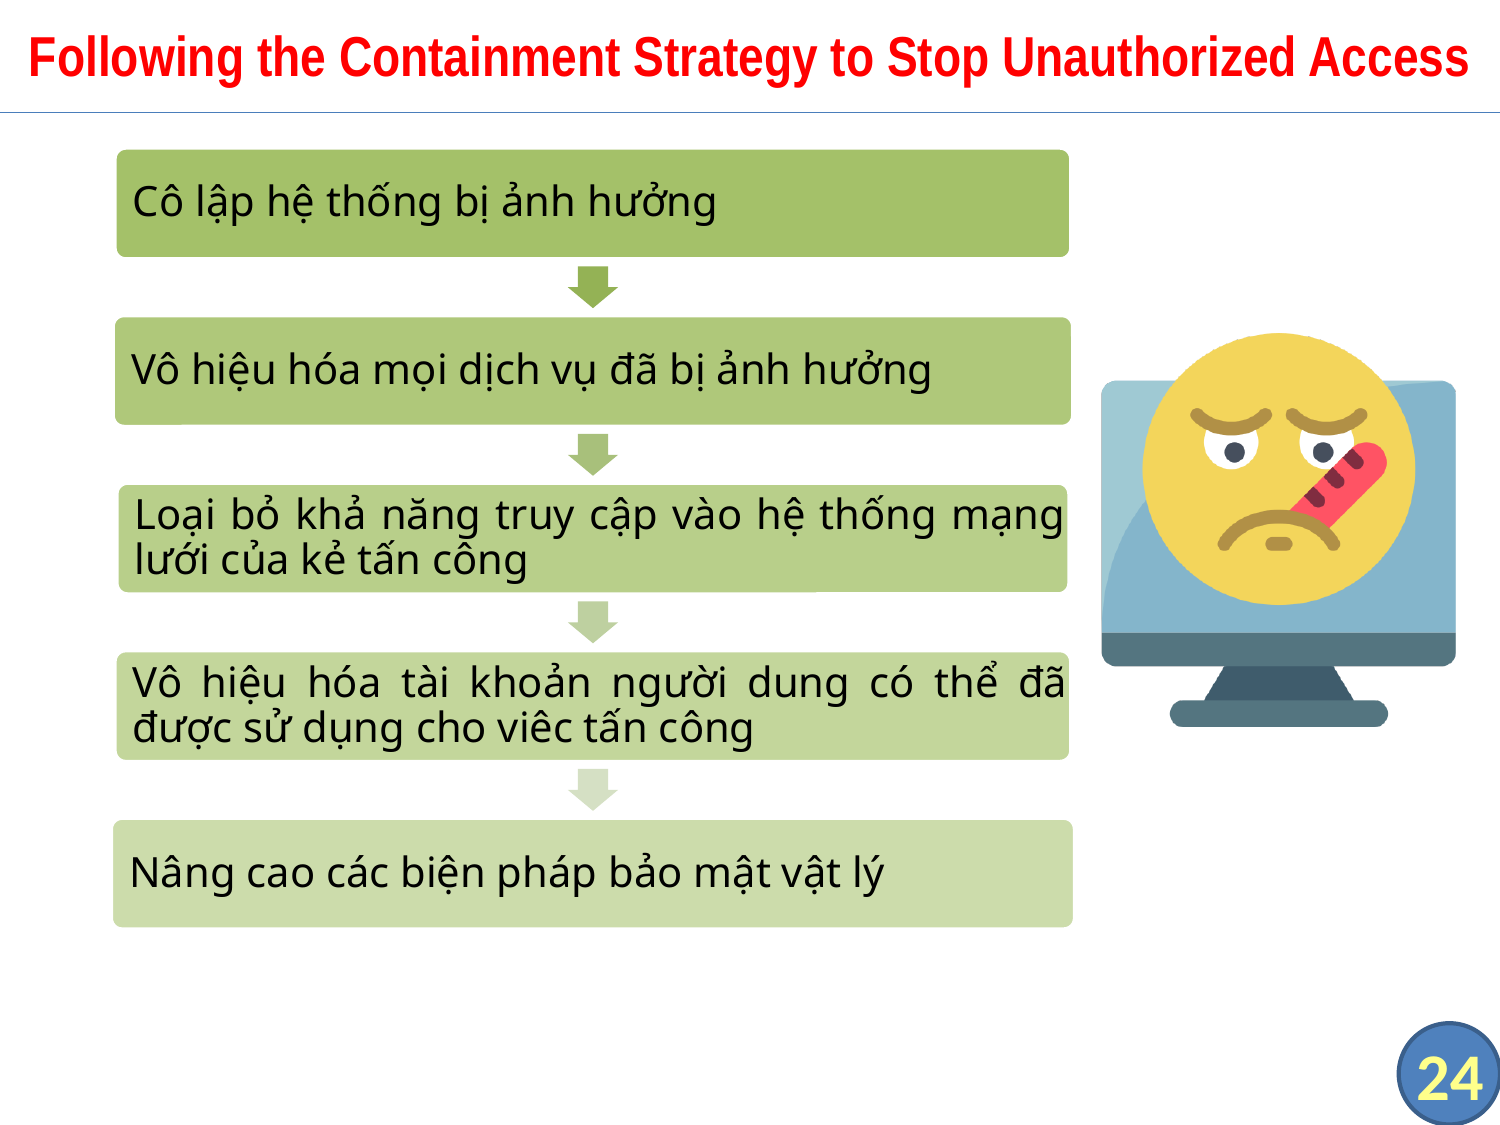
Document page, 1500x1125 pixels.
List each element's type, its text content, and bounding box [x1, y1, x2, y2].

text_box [65, 146, 1121, 931]
slide_number 24 [1399, 1023, 1500, 1125]
title Following the Containment Strategy to Stop Unauthorized Access [0, 0, 1500, 113]
picture [1081, 332, 1476, 727]
